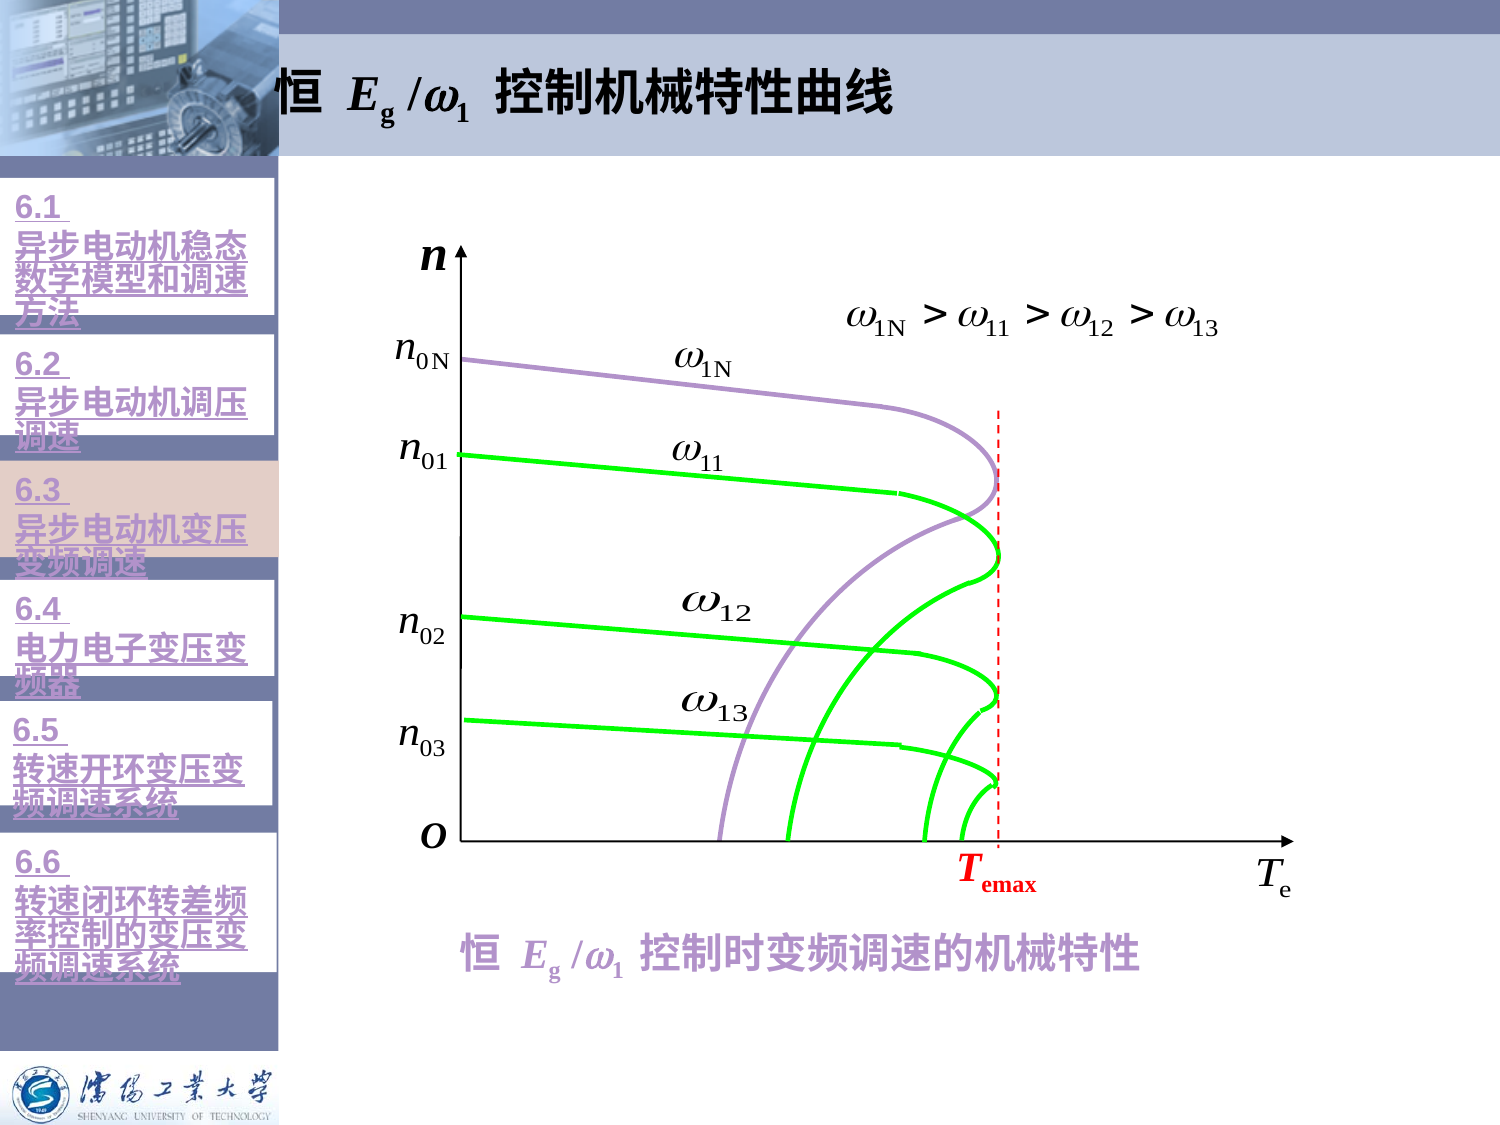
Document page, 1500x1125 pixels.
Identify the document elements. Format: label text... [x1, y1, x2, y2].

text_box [839, 285, 1226, 348]
picture [0, 0, 279, 156]
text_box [391, 592, 455, 655]
text_box 6.4 电力电子变压变频器 [0, 579, 275, 676]
title 恒 Eg /1 控制机械特性曲线 [273, 61, 1462, 123]
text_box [391, 418, 455, 481]
text_box 恒 Eg /1 控制时变频调速的机械特性 [445, 919, 1156, 991]
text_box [673, 569, 762, 629]
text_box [673, 669, 758, 733]
text_box 图6-22 旋转磁场与电压空间矢量的运动轨迹 [456, 623, 1000, 769]
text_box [419, 219, 1299, 908]
text_box 6.3 异步电动机变压变频调速 [0, 460, 279, 558]
text_box 6.2 异步电动机调压调速 [0, 334, 275, 436]
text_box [667, 326, 742, 389]
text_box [665, 419, 733, 479]
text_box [387, 318, 458, 381]
text_box 6.1 异步电动机稳态数学模型和调速方法 [0, 177, 275, 315]
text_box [456, 454, 1059, 887]
text_box 6.6 转速闭环转差频率控制的变压变频调速系统 [0, 832, 277, 973]
picture [0, 1051, 279, 1125]
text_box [391, 704, 455, 767]
text_box 6.5 转速开环变压变频调速系统 [0, 701, 273, 806]
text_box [460, 616, 999, 706]
